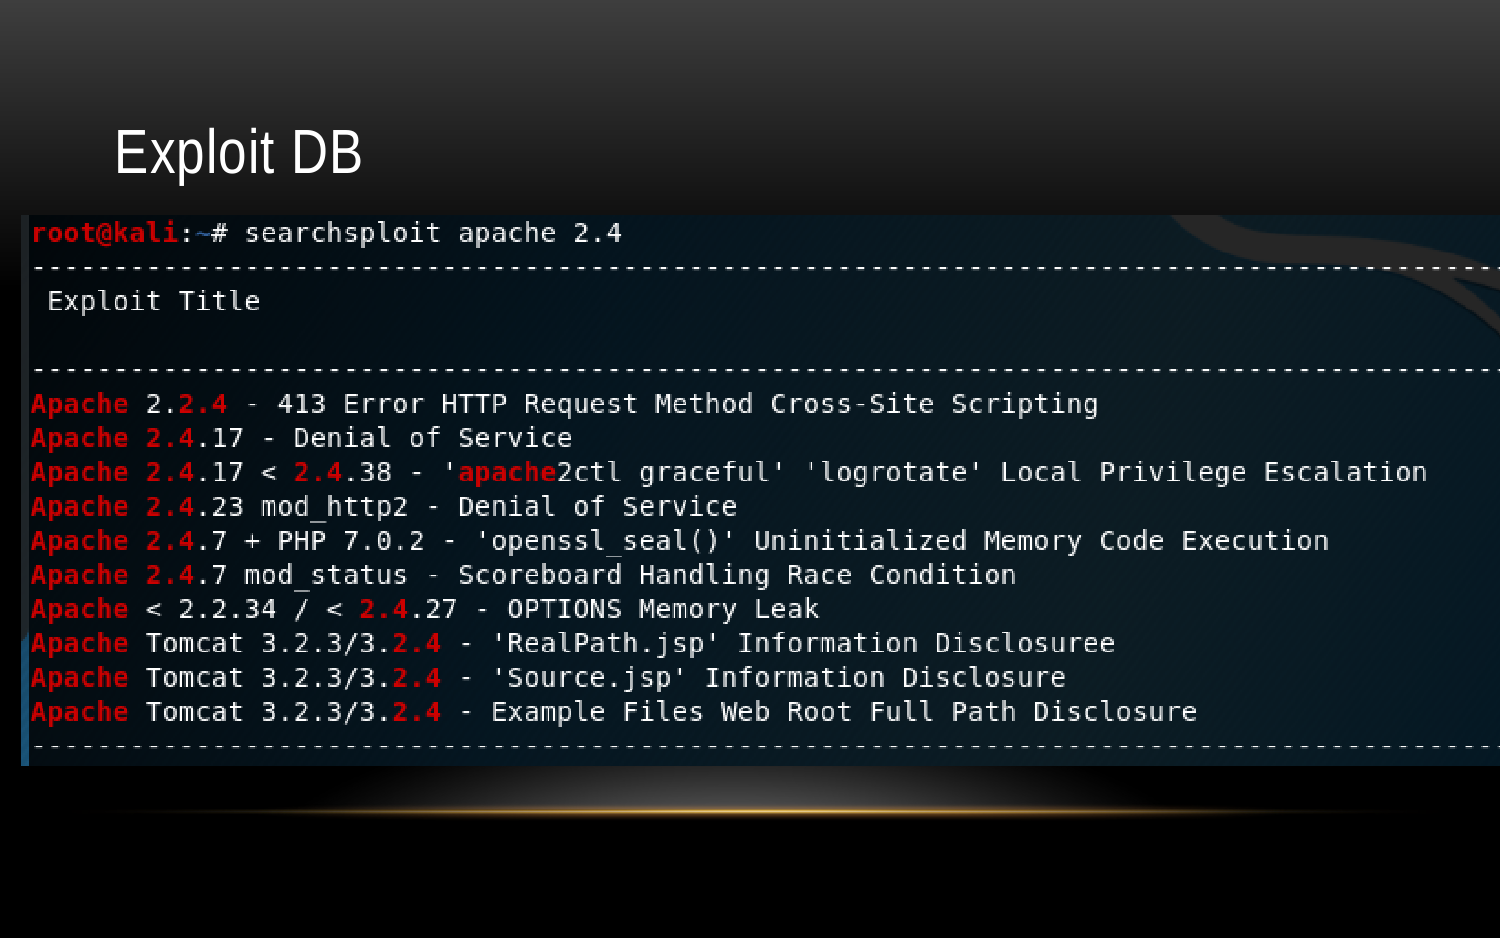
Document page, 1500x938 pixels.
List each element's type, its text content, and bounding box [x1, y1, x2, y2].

title Exploit DB [99, 37, 1400, 193]
picture [0, 0, 1500, 938]
